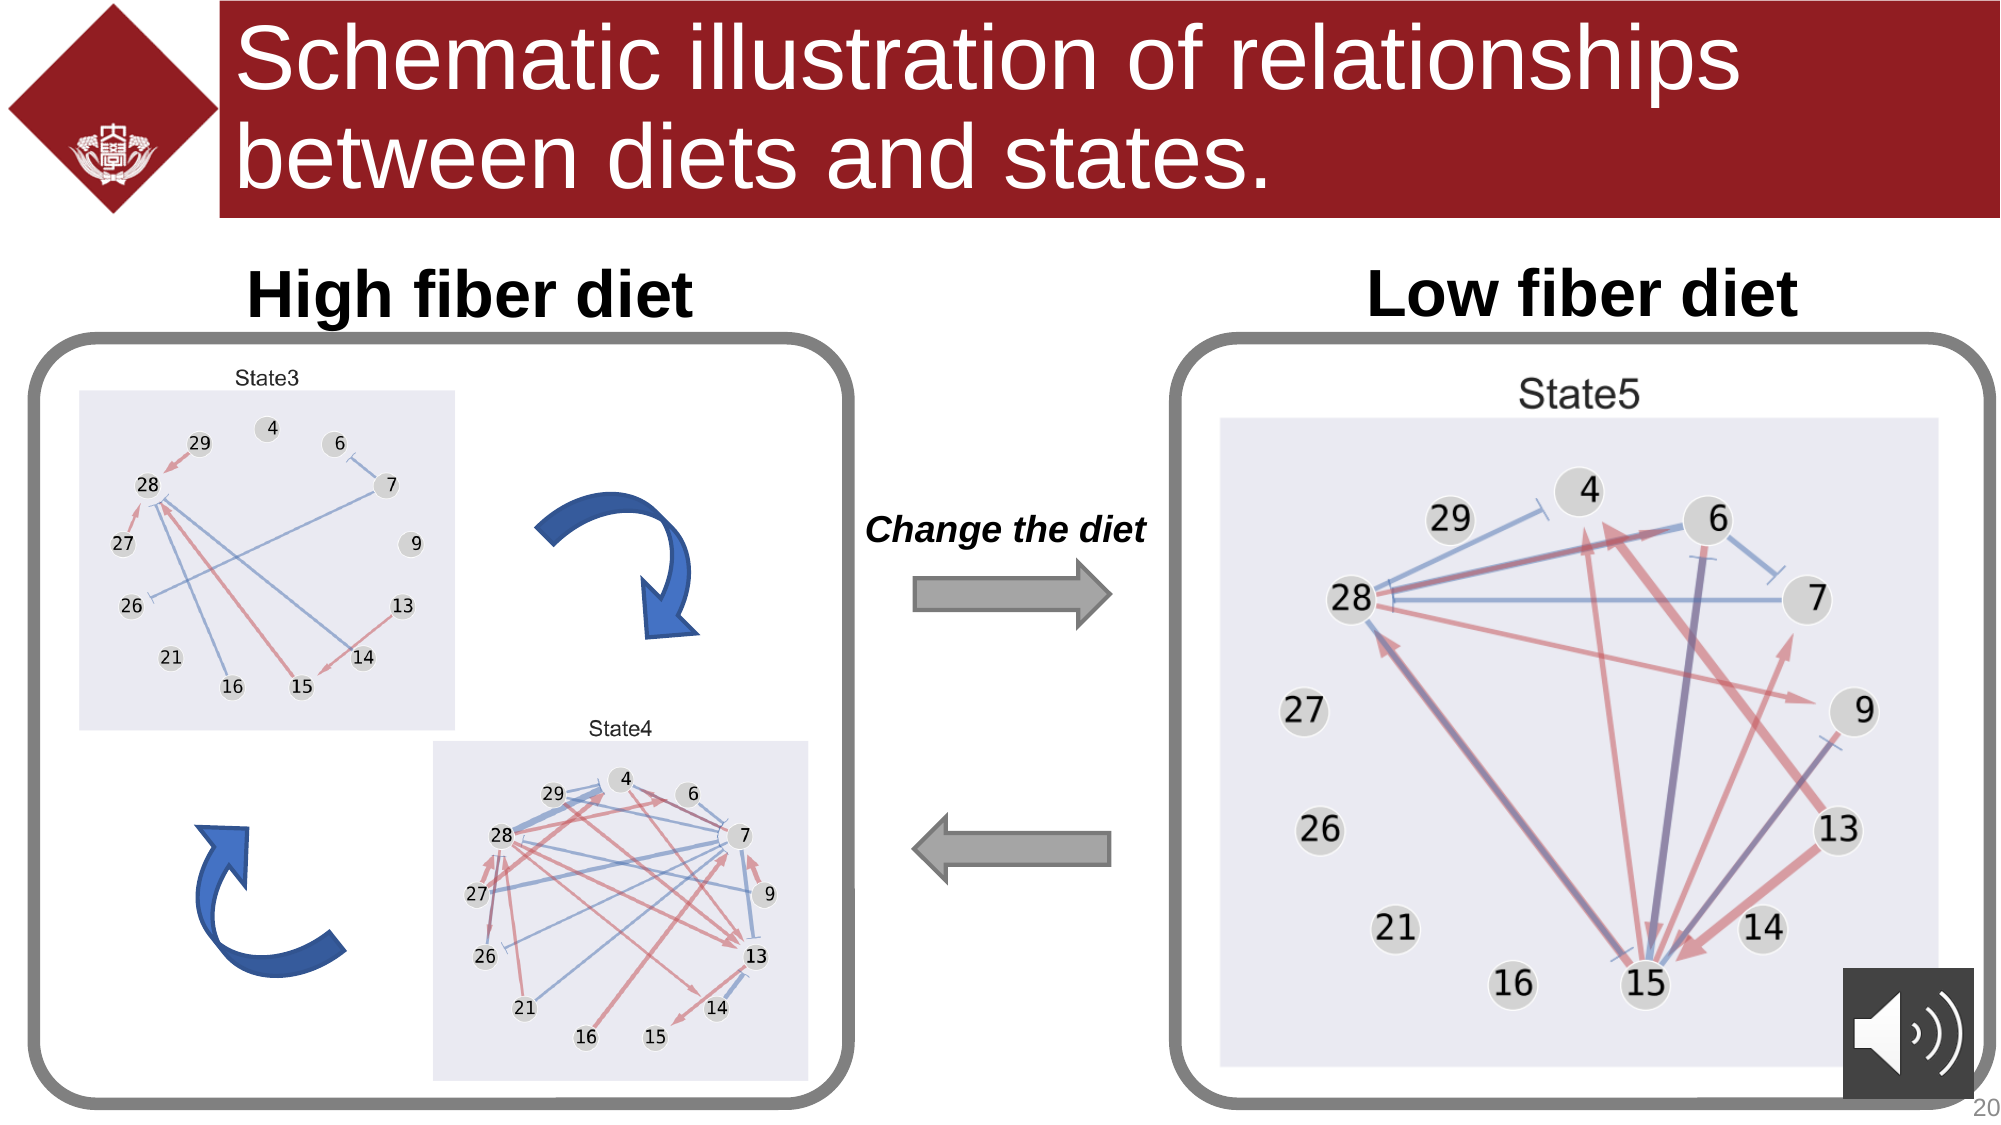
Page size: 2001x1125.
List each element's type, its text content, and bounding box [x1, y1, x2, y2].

text_box [193, 824, 348, 979]
text_box [912, 558, 1113, 631]
picture [1209, 358, 1976, 1101]
text_box [533, 491, 701, 640]
text_box [1173, 336, 1993, 1106]
title Schematic illustration of relationships between diets and states. [219, 0, 2000, 218]
text_box [911, 812, 1112, 886]
picture [0, 0, 224, 221]
slide_number <number> [1565, 1077, 2000, 1125]
text_box Change the diet [850, 497, 1162, 558]
picture [73, 358, 814, 1090]
text_box [31, 336, 851, 1106]
text_box Low fiber diet [1319, 242, 1846, 337]
text_box High fiber diet [207, 243, 734, 339]
